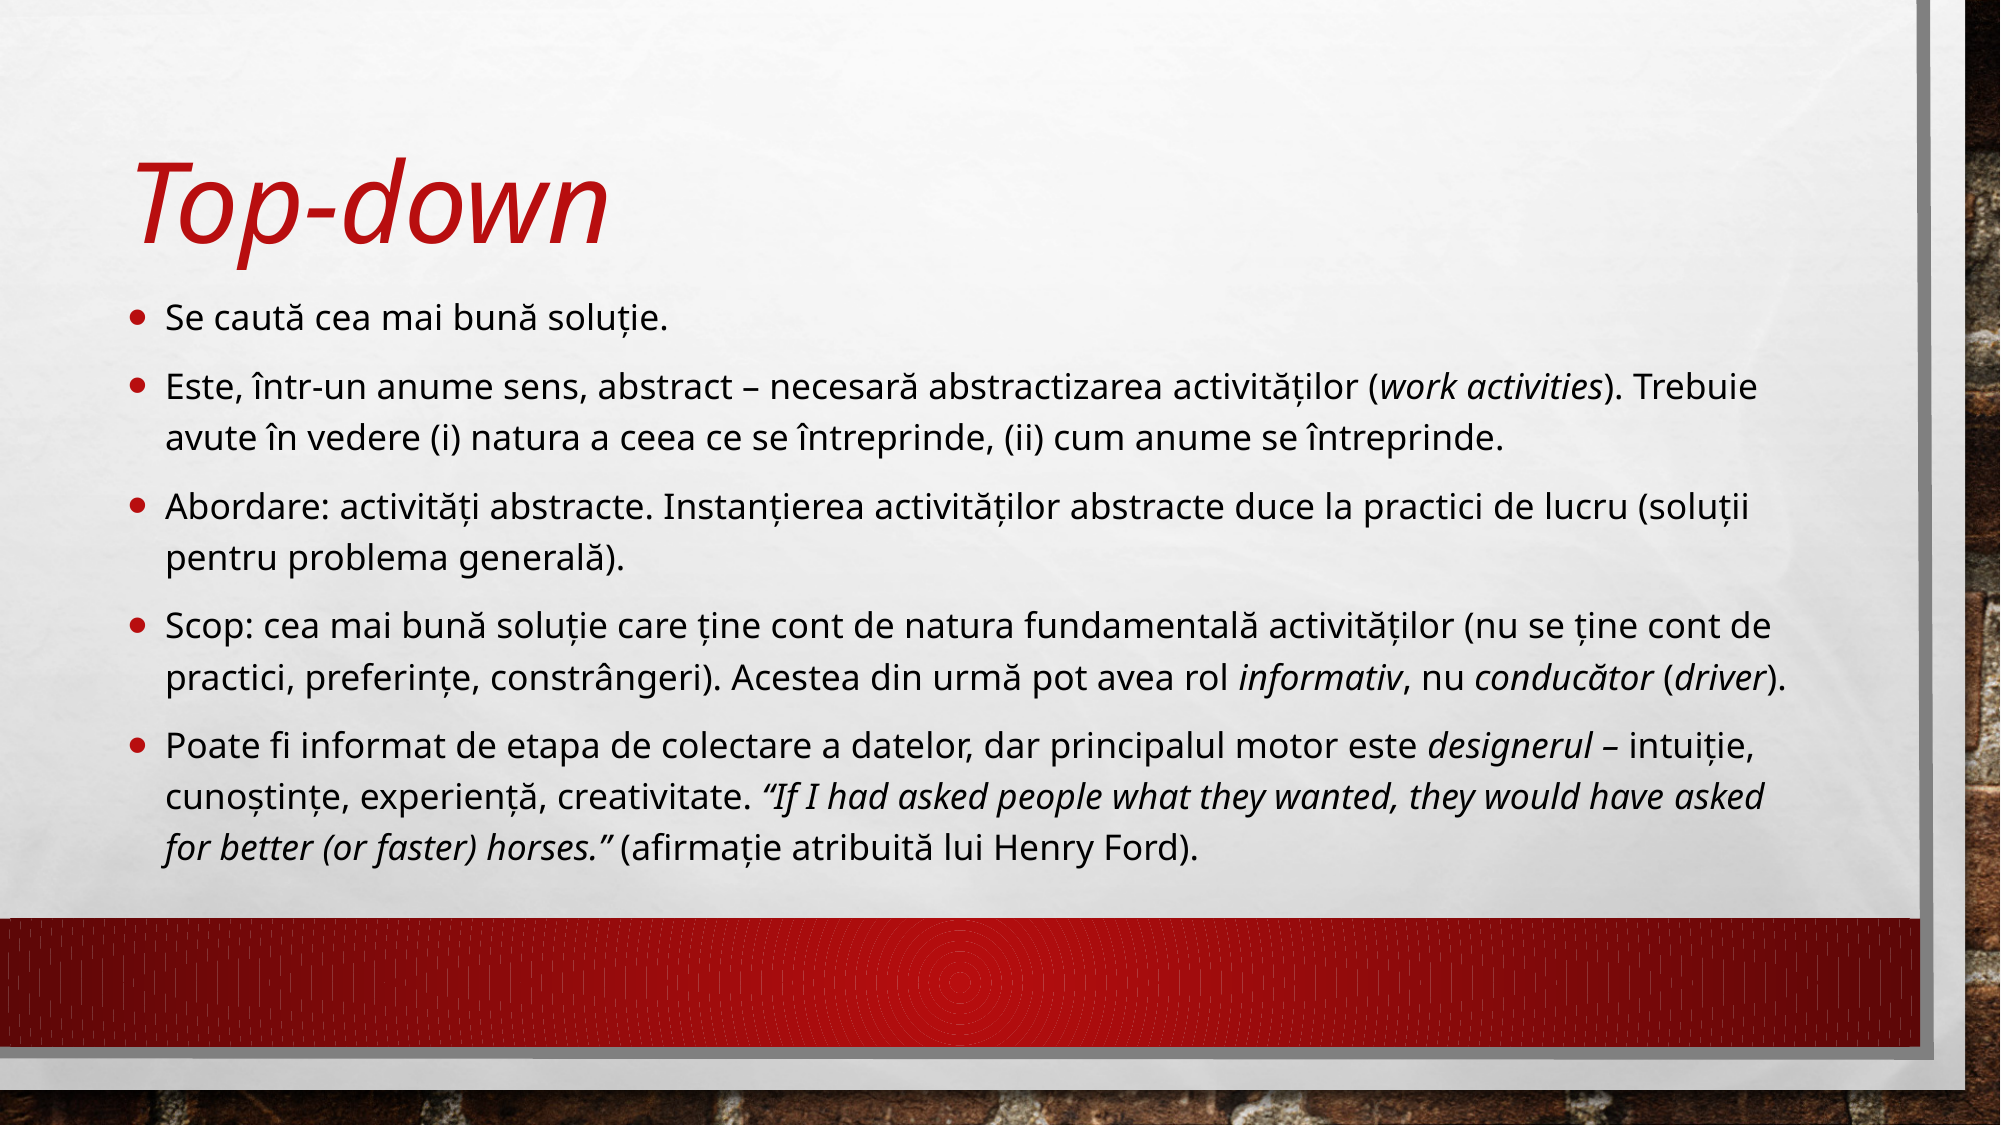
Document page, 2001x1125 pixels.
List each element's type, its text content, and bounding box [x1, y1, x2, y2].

picture [0, 0, 2000, 1125]
title Top-down [112, 112, 1818, 272]
list Se caută cea mai bună soluție. Este, într-un anume sens, abstract – necesară abstractizarea activităților (work activities). Trebuie avute în vedere (i) natura a ceea ce se întreprinde, (ii) cum anume se întreprinde. Abordare: activități abstracte. Instanțierea activităților abstracte duce la practici de lucru (soluții pentru problema generală). Scop: cea mai bună soluție care ține cont de natura fundamentală activităților (nu se ține cont de practici, preferințe, constrângeri). Acestea din urmă pot avea rol informativ, nu conducător (driver). Poate fi informat de etapa de colectare a datelor, dar principalul motor este designerul – intuiție, cunoștințe, experiență, creativitate. “If I had asked people what they wanted, they would have asked for better (or faster) horses.” (afirmație atribuită lui Henry Ford). [112, 272, 1818, 882]
